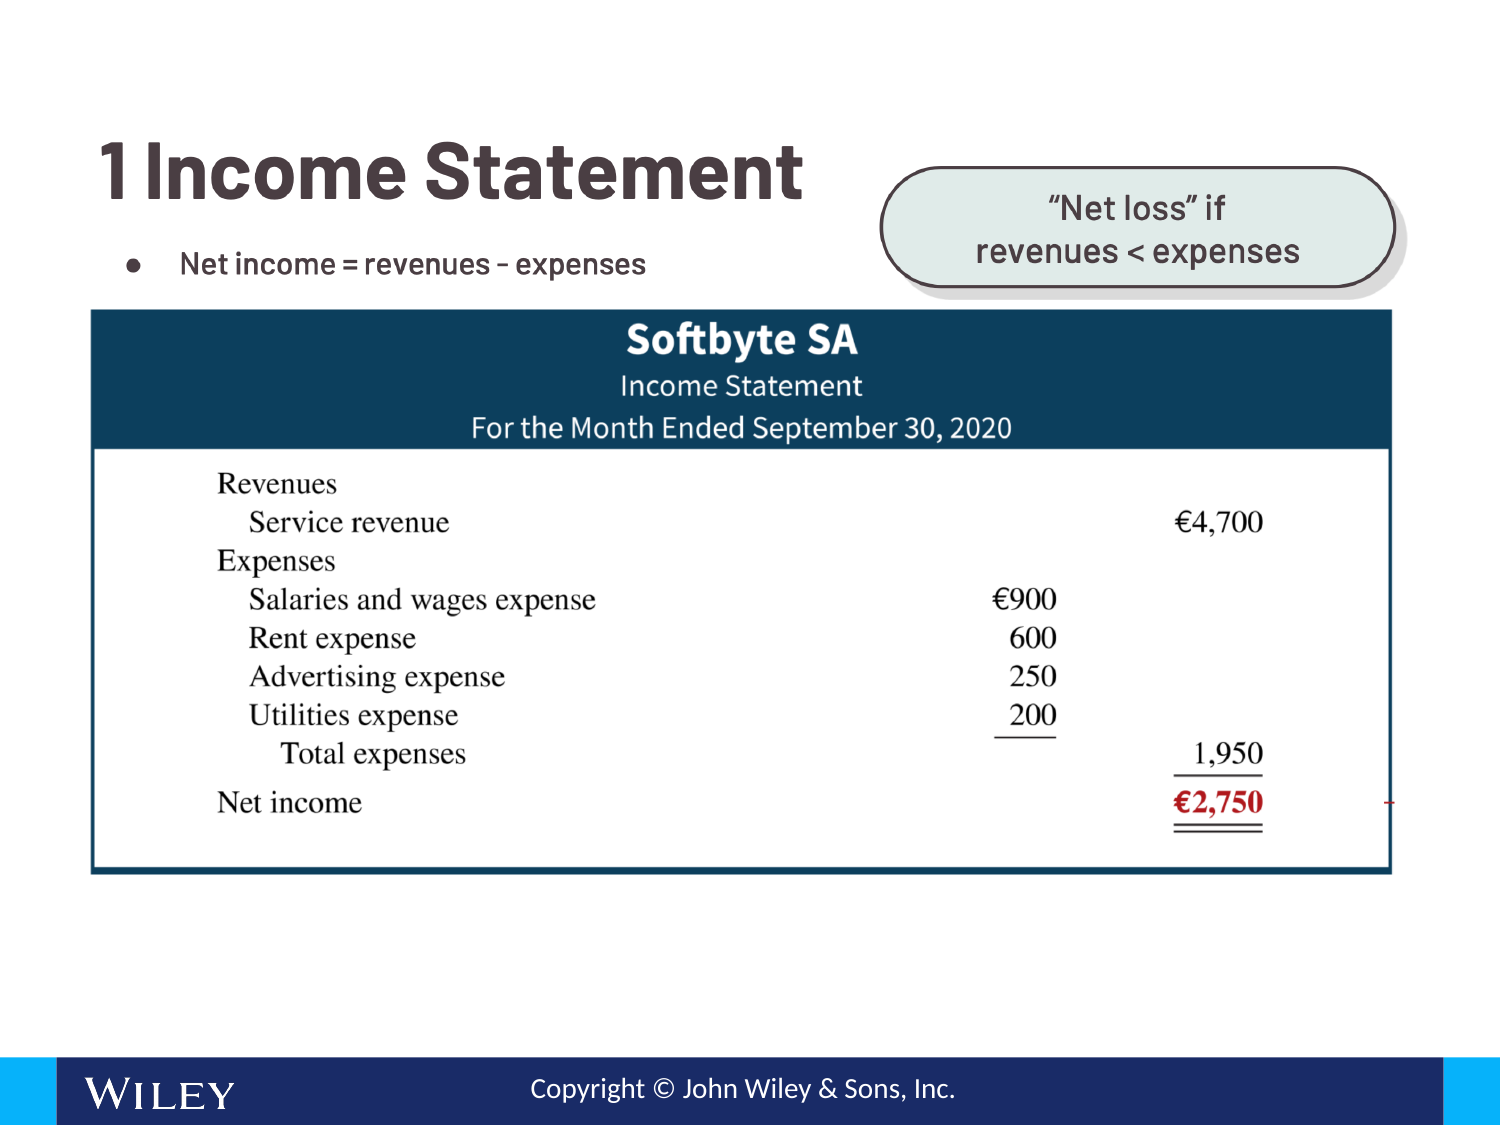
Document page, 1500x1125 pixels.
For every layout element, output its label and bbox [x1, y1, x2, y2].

list [16, 75, 1500, 881]
